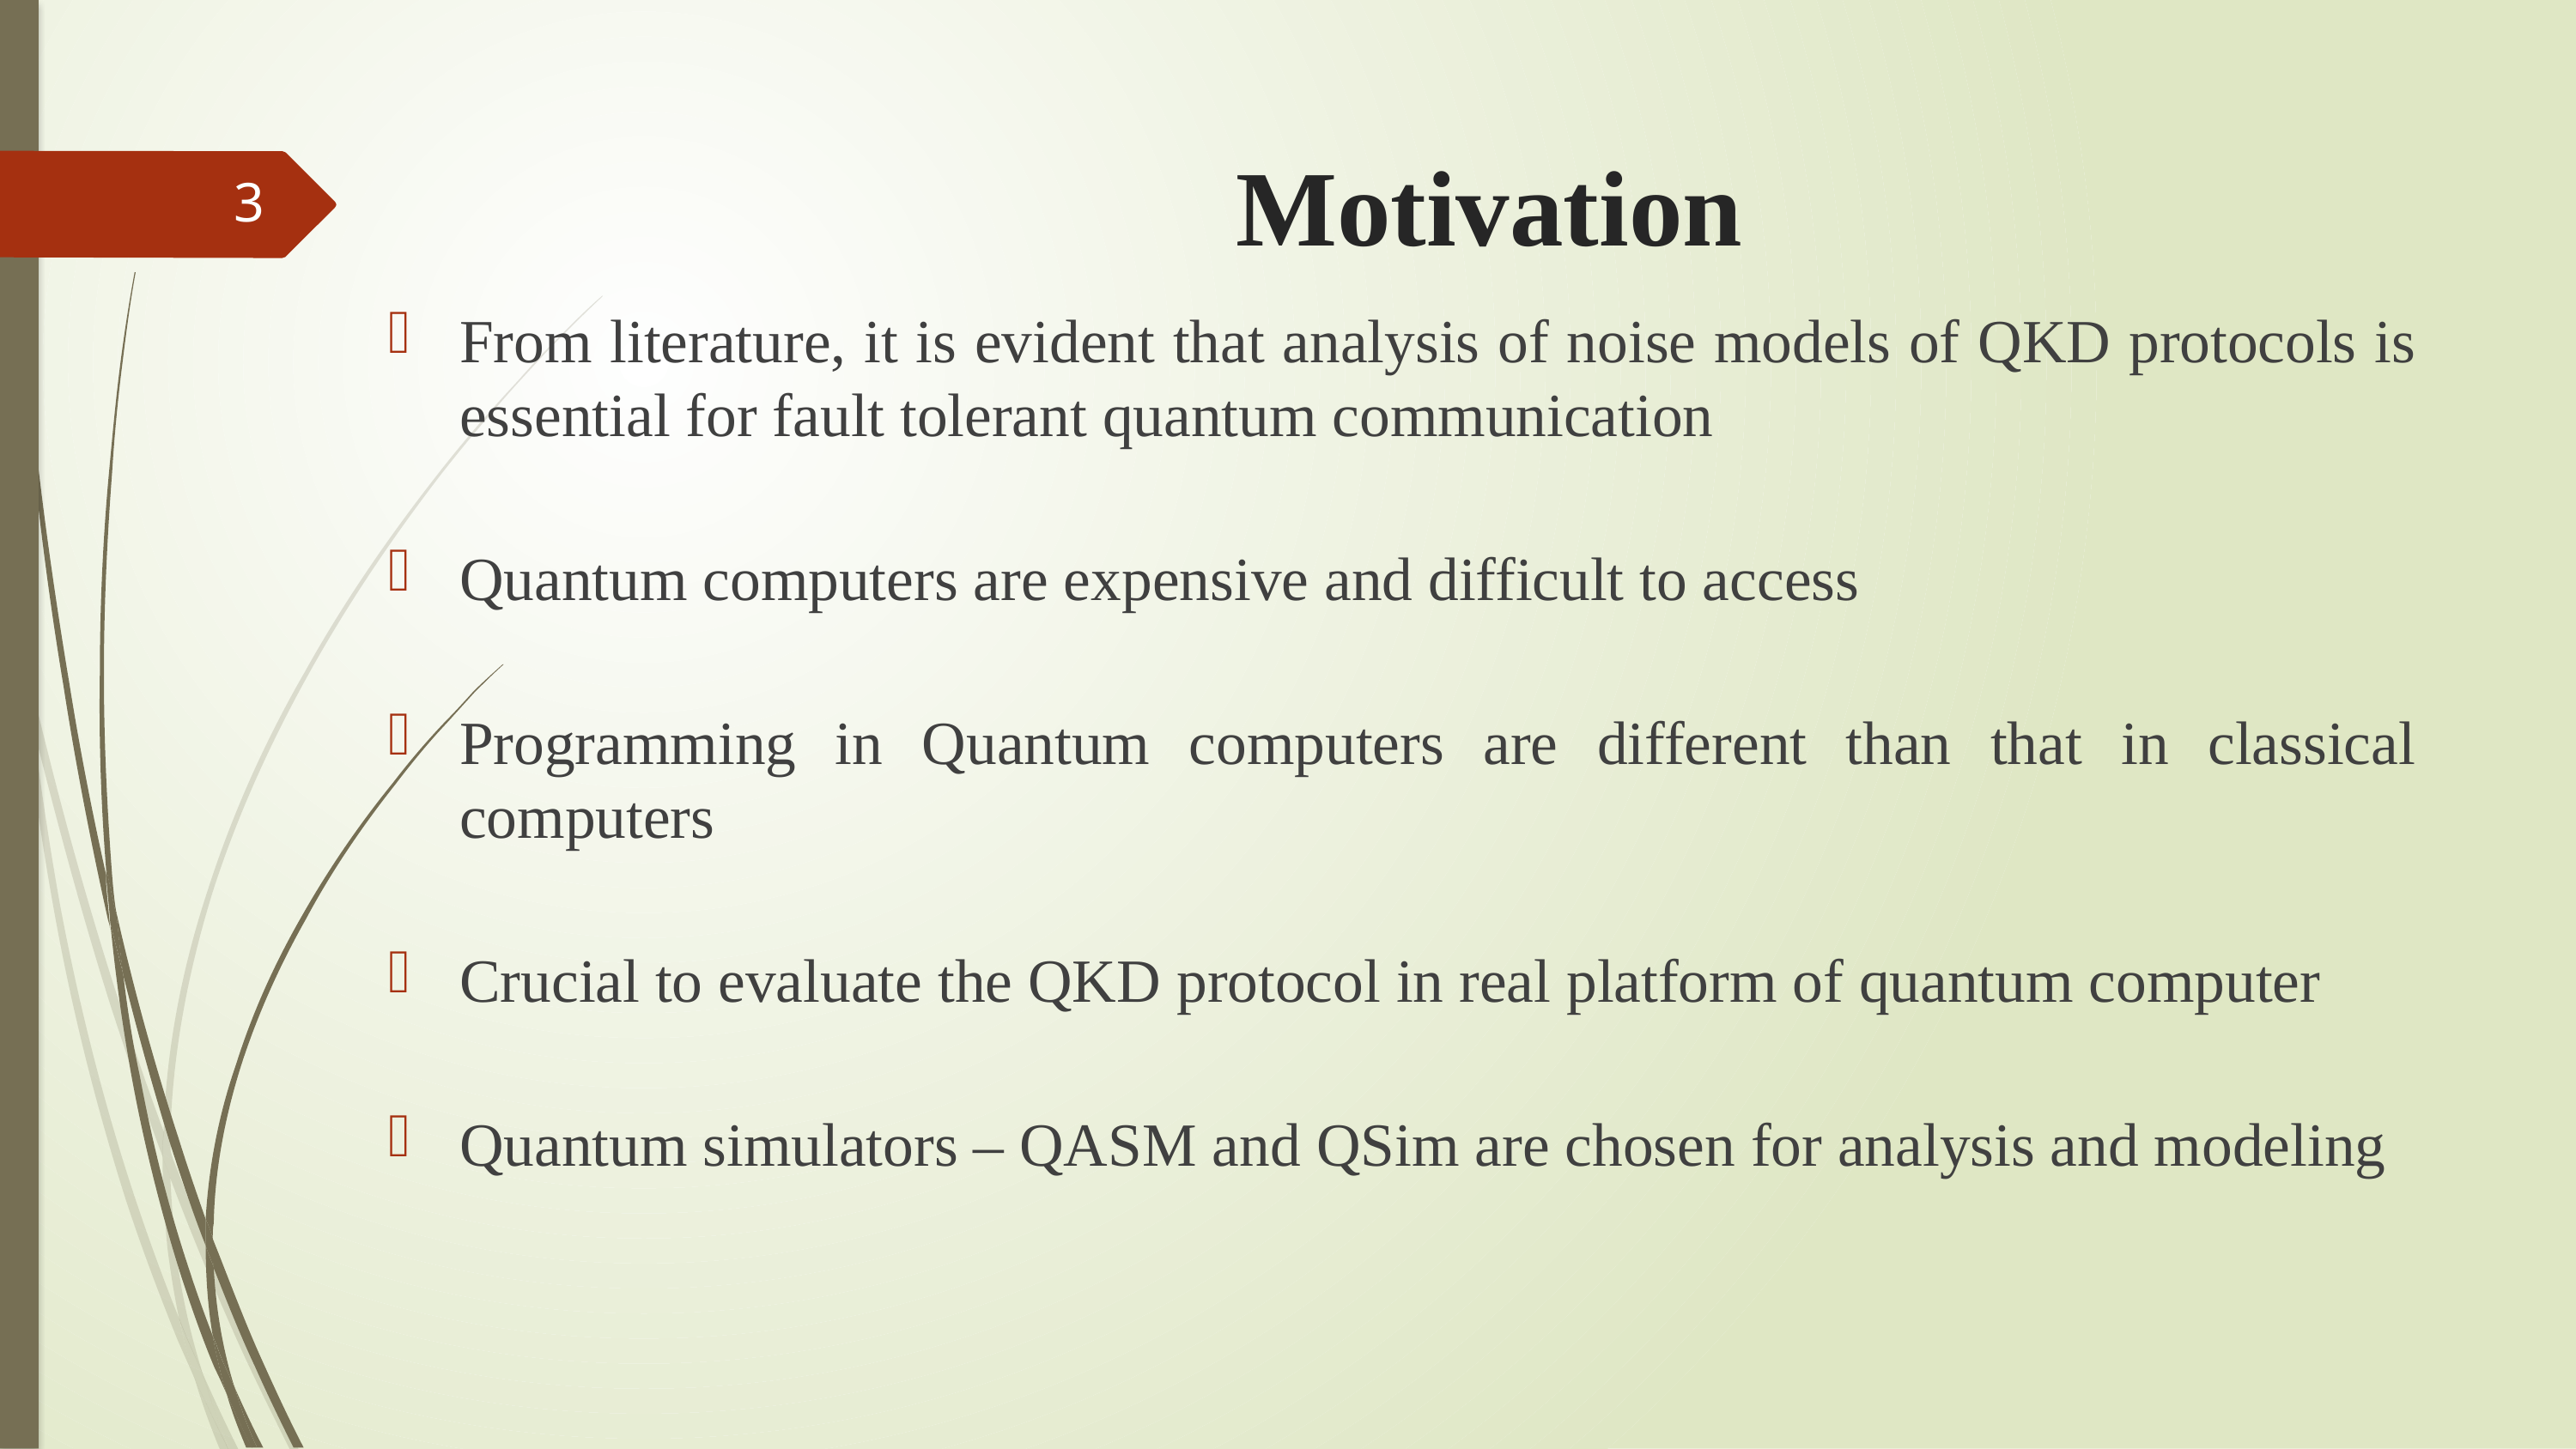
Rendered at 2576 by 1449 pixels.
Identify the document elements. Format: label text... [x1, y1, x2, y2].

slide_number 3 [112, 166, 277, 244]
title Motivation [548, 131, 2431, 294]
list From literature, it is evident that analysis of noise models of QKD protocols is essential for fault tolerant quantum communication Quantum computers are expensive and difficult to access Programming in Quantum computers are different than that in classical computers Crucial to evaluate the QKD protocol in real platform of quantum computer Quantum simulators – QASM and QSim are chosen for analysis and modeling [375, 294, 2431, 1249]
